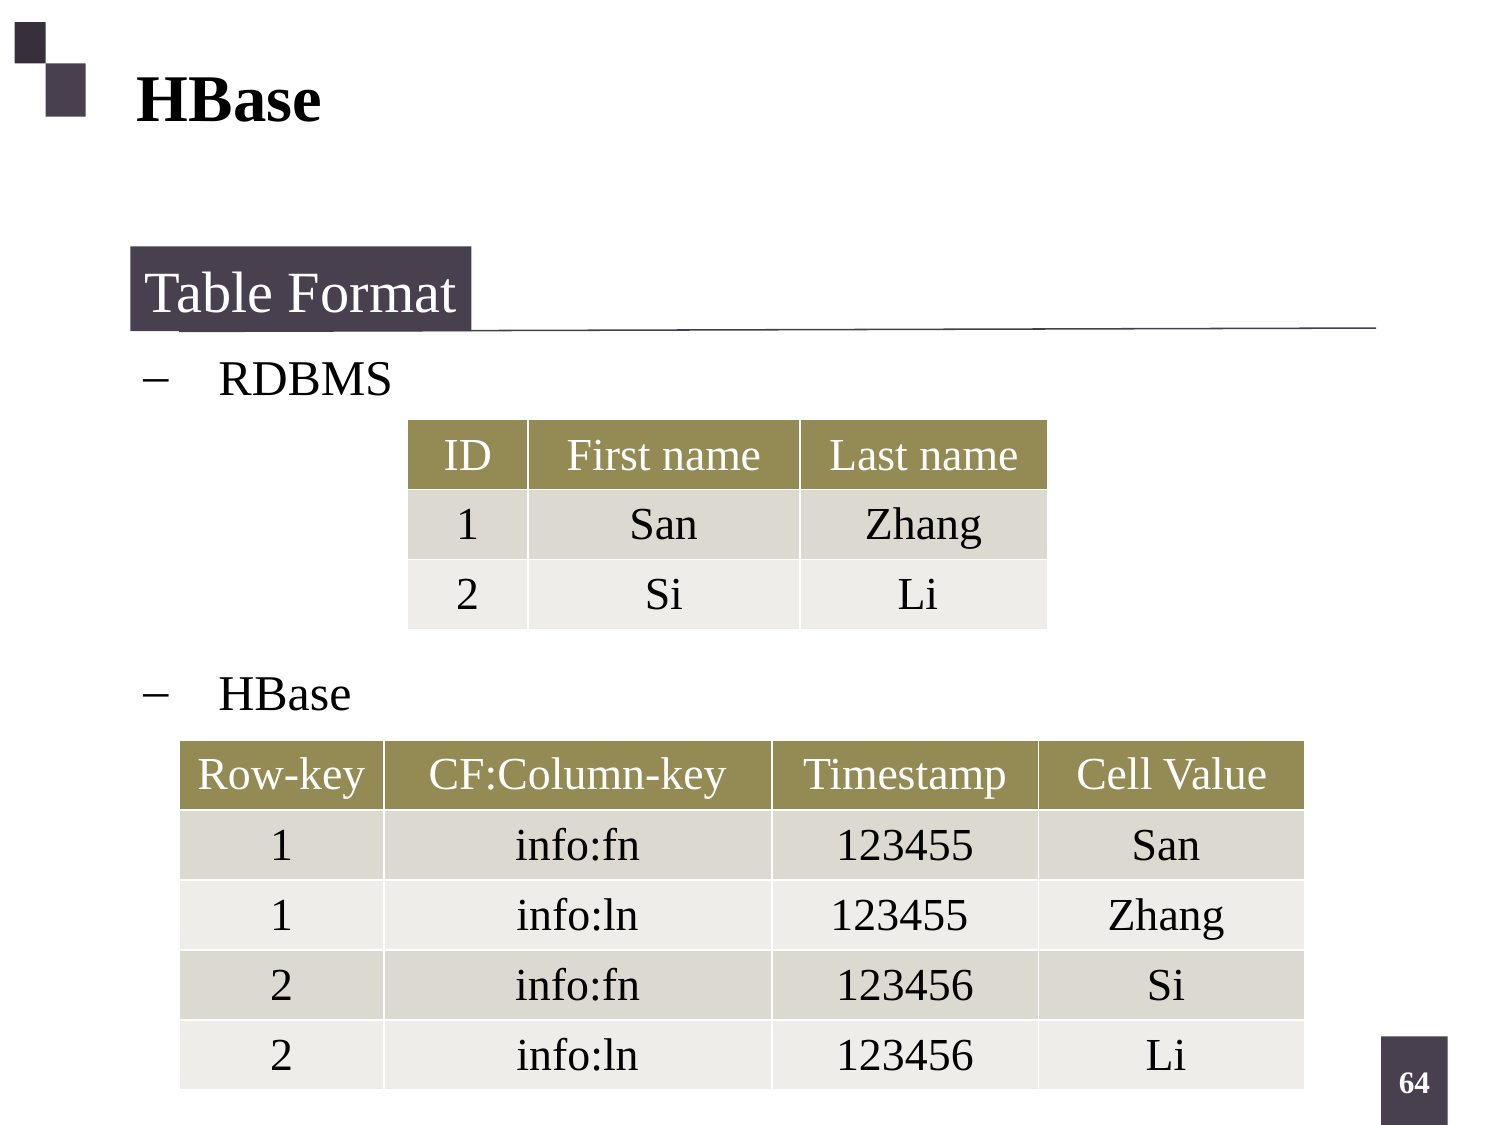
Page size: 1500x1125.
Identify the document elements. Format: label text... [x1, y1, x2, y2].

table_cell 1 [180, 811, 383, 879]
text_box HBase [122, 47, 1333, 142]
table_cell Si [1039, 951, 1304, 1019]
table_cell San [1039, 811, 1304, 879]
table_cell 123456 [773, 951, 1038, 1019]
table_cell 2 [408, 560, 527, 629]
table_cell 2 [180, 1021, 383, 1089]
table_cell info:fn [385, 811, 771, 879]
table_header First name [529, 420, 799, 489]
slide_number 64 [1328, 1050, 1500, 1111]
table_cell Zhang [1039, 881, 1304, 949]
table_cell Li [801, 560, 1047, 629]
table_cell Li [1039, 1021, 1304, 1089]
table_cell info:fn [385, 951, 771, 1019]
table_cell Si [529, 560, 799, 629]
table_cell Zhang [801, 490, 1047, 559]
text_box Table Format [130, 246, 472, 332]
table_header Last name [801, 420, 1047, 489]
table_header CF:Column-key [385, 741, 771, 809]
table_header Row-key [180, 741, 383, 809]
table_cell 123456 [773, 1021, 1038, 1089]
table_header Timestamp [773, 741, 1038, 809]
table_cell 2 [180, 951, 383, 1019]
table_cell 1 [180, 881, 383, 949]
table_cell San [529, 490, 799, 559]
table_header Cell Value [1039, 741, 1304, 809]
text_box RDBMS HBase [128, 338, 1376, 728]
table_cell 123455 [773, 881, 1038, 949]
table_cell info:ln [385, 1021, 771, 1089]
table_cell info:ln [385, 881, 771, 949]
table_cell 123455 [773, 811, 1038, 879]
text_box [178, 327, 1377, 332]
table_cell 1 [408, 490, 527, 559]
table_header ID [408, 420, 527, 489]
